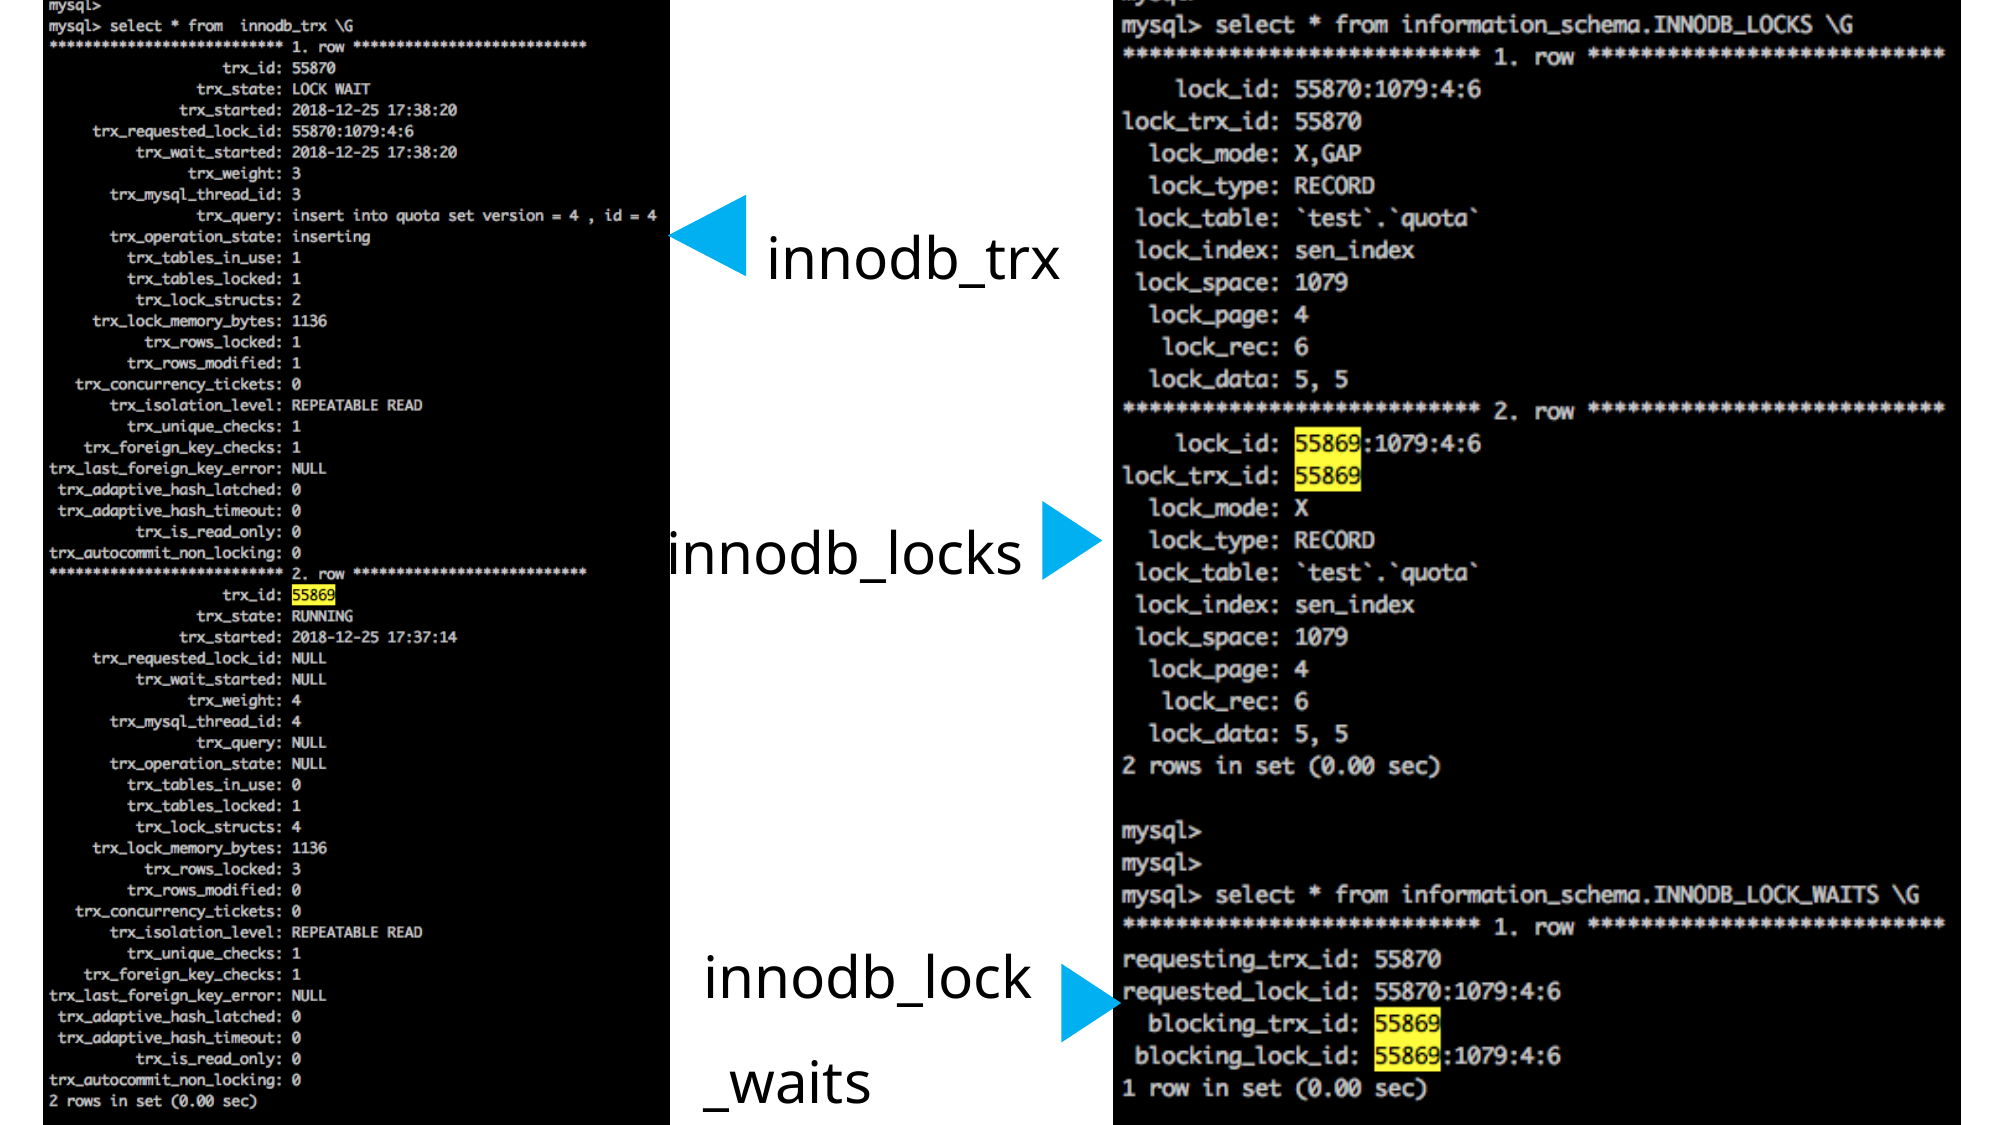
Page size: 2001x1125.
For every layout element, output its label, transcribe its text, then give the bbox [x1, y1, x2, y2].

text_box innodb_locks [670, 474, 1106, 594]
text_box [1061, 963, 1113, 1043]
text_box innodb_trx [721, 179, 1113, 299]
text_box [670, 194, 747, 277]
text_box [1042, 501, 1103, 580]
picture [1113, 0, 1961, 1125]
picture [43, 0, 670, 1125]
text_box innodb_lock_waits [689, 897, 1063, 1123]
